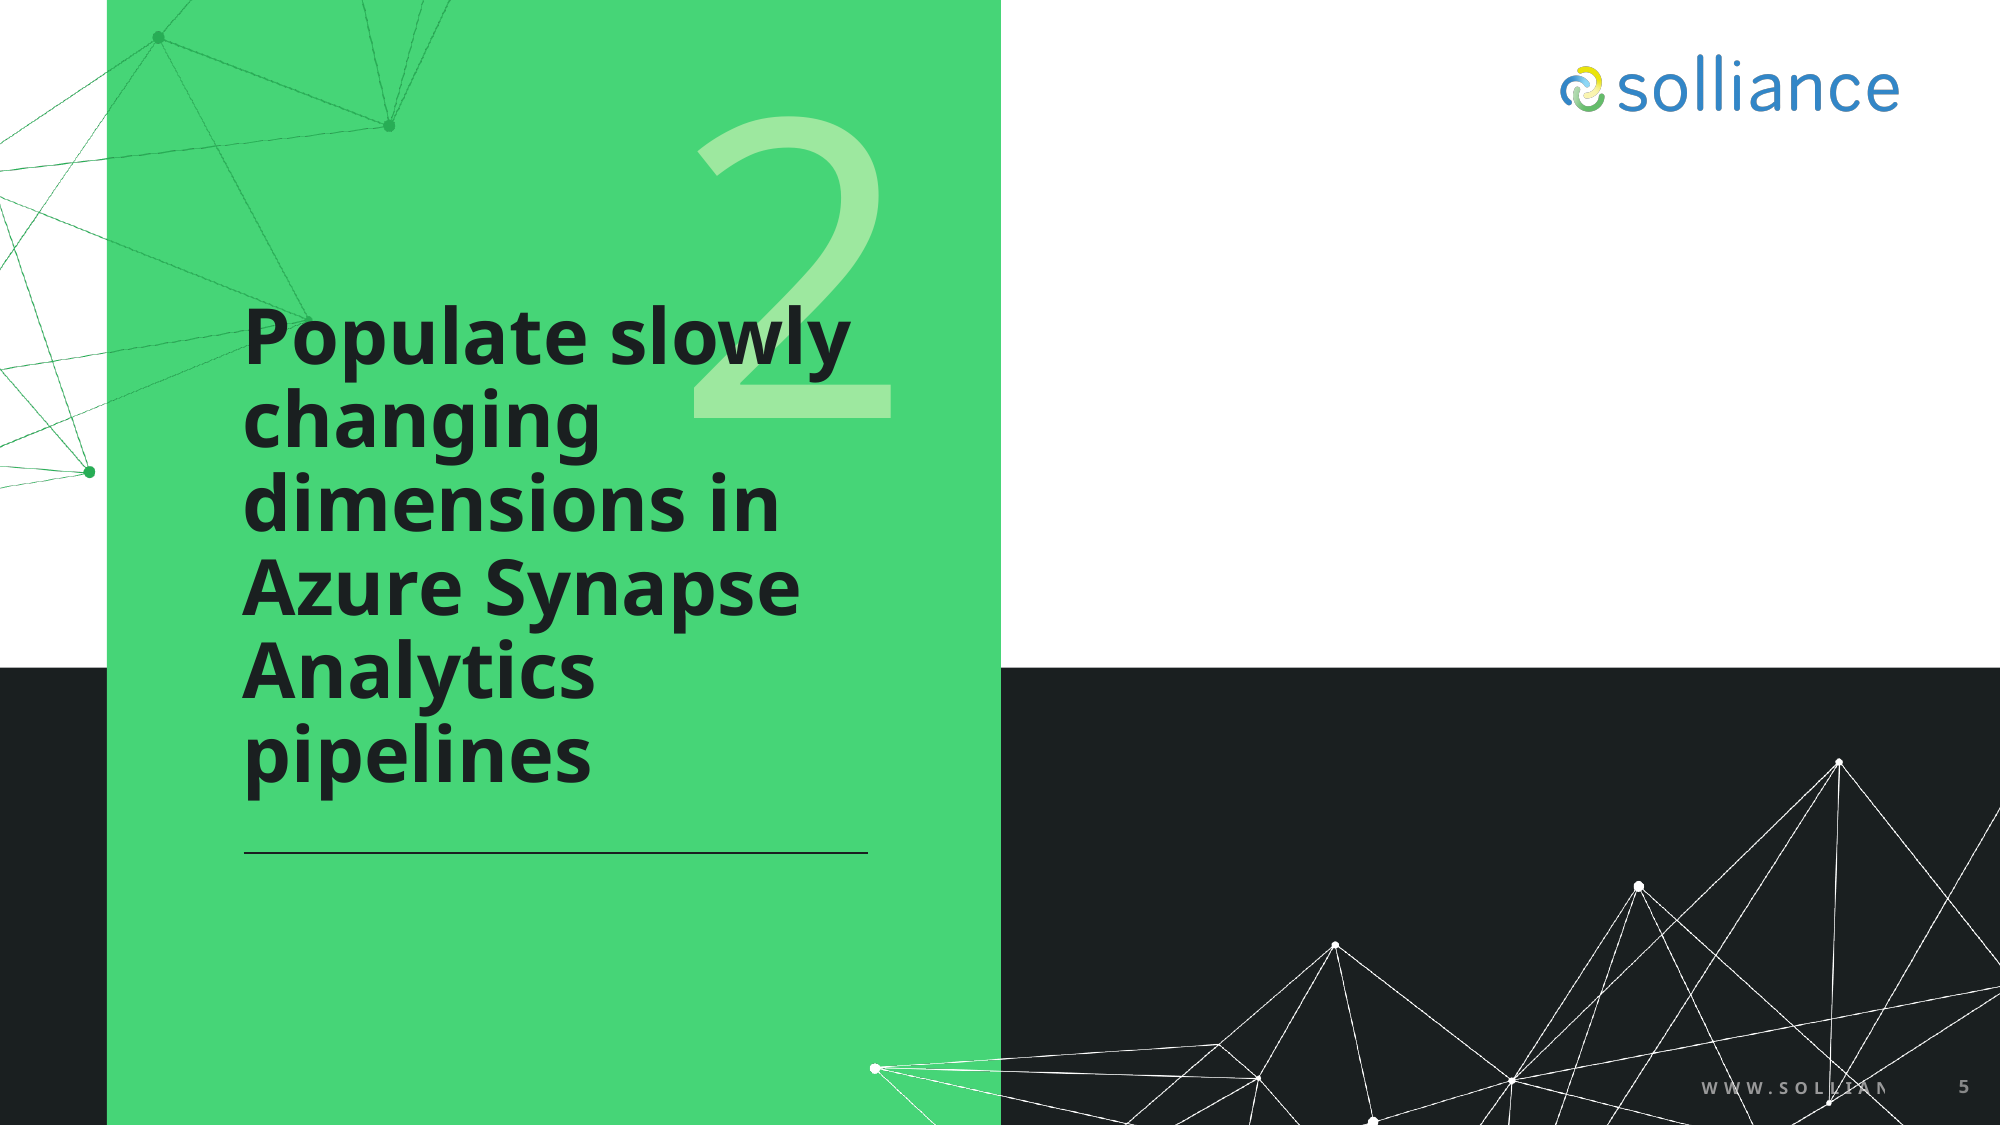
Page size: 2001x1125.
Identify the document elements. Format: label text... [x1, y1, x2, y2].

list 2 [538, 50, 929, 478]
picture [869, 668, 2000, 1125]
title Populate slowly changing dimensions in Azure Synapse Analytics pipelines [227, 242, 871, 807]
picture [0, 0, 665, 813]
picture [1555, 50, 1903, 119]
slide_number 5 [1928, 1060, 2000, 1116]
footer WWW.SOLLIANCE.NET [1325, 1060, 1928, 1116]
